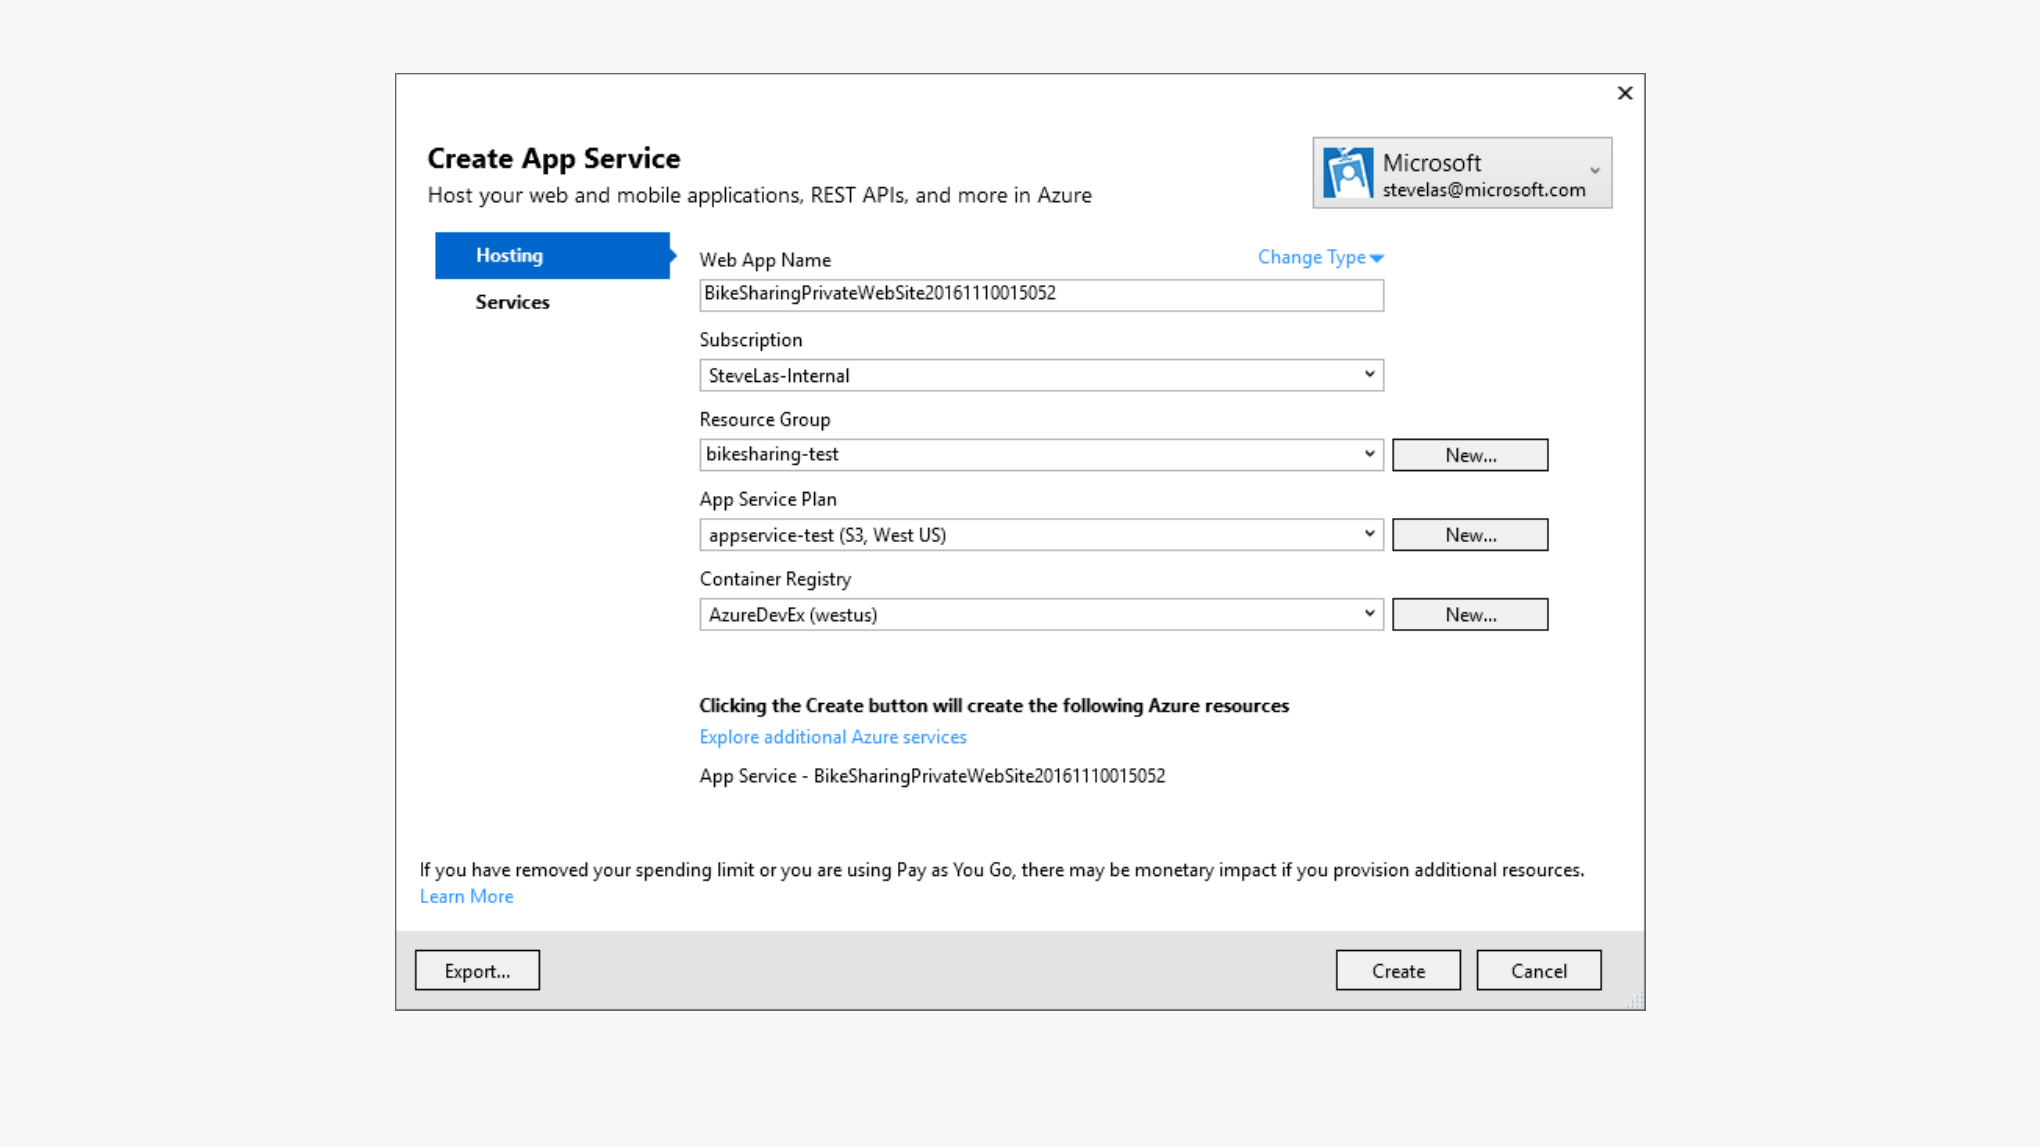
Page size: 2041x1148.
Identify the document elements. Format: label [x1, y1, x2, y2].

picture [394, 73, 1646, 1012]
